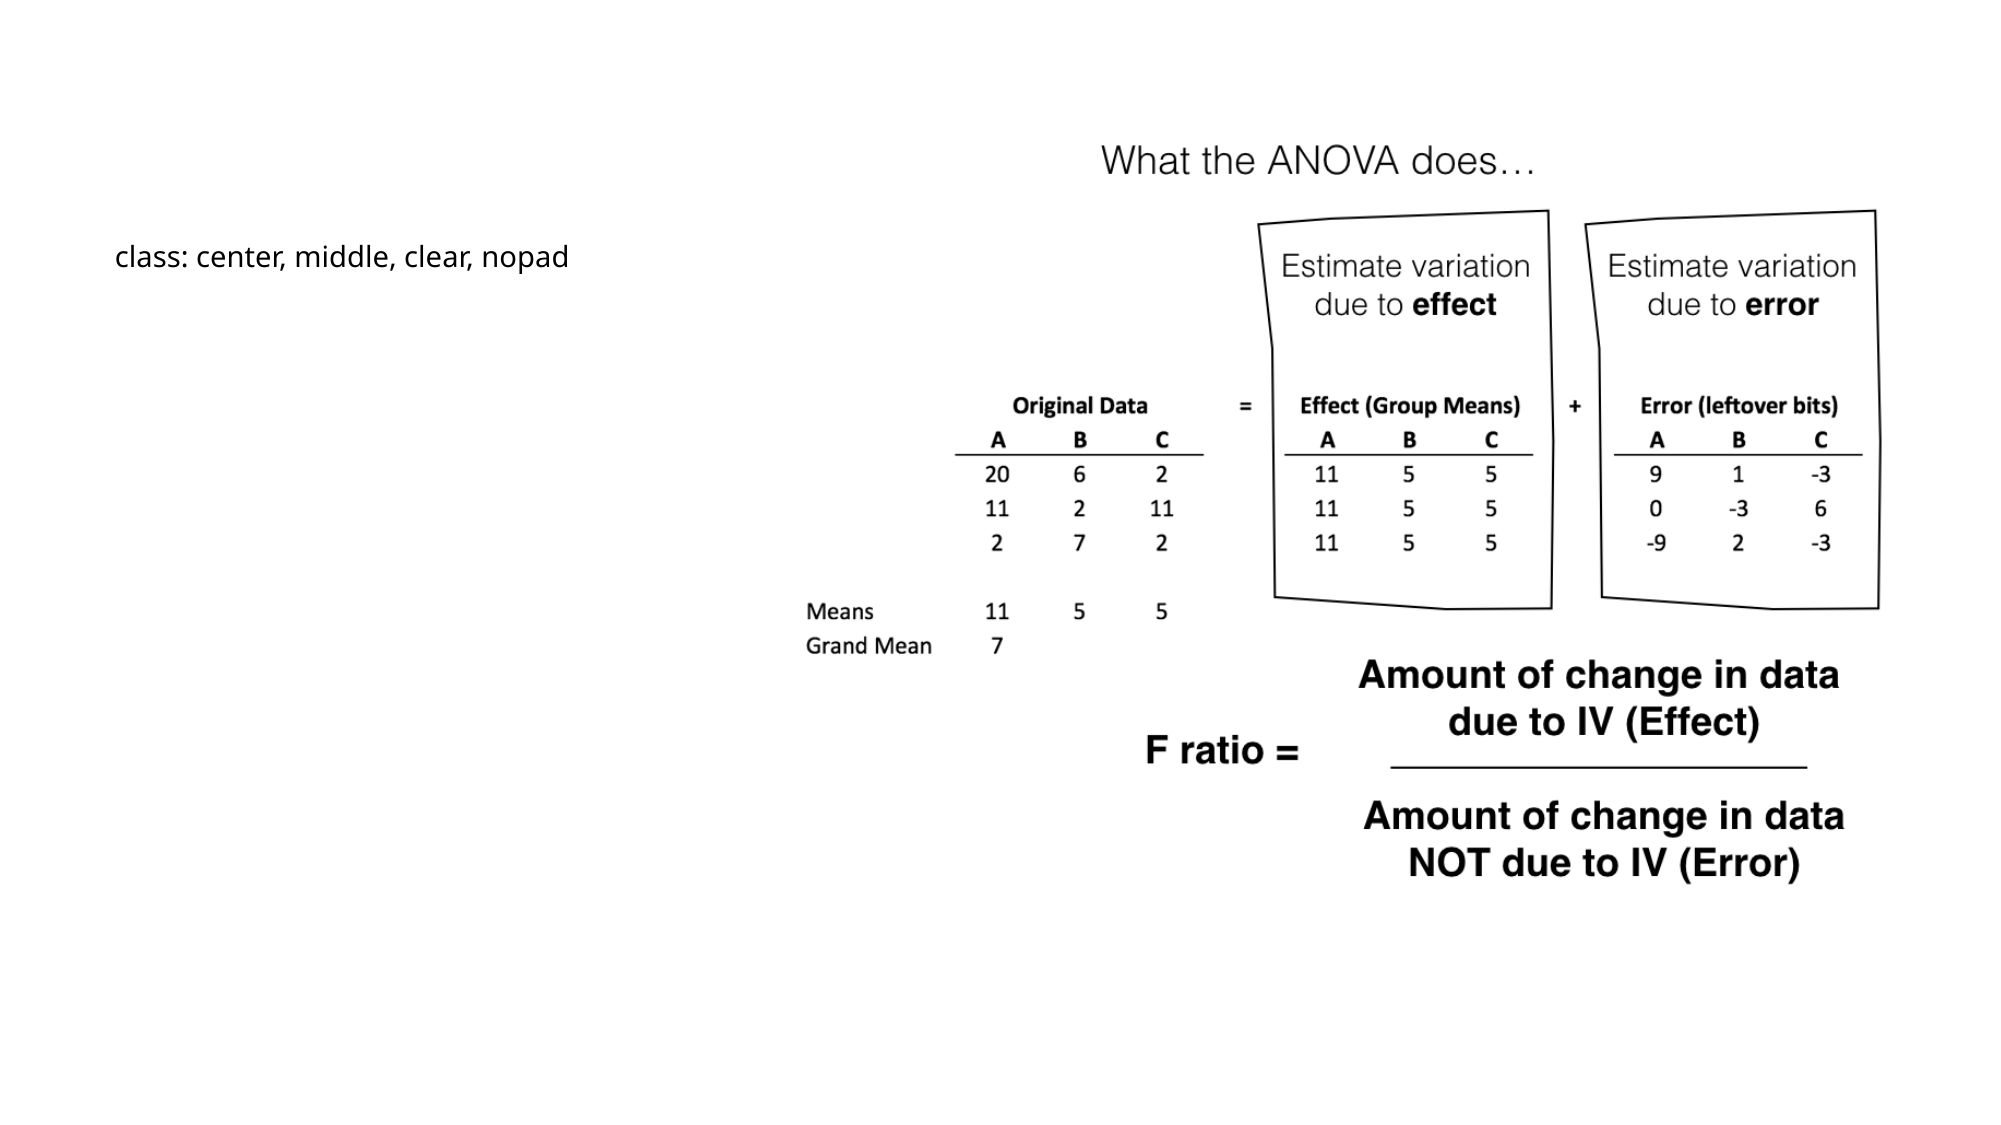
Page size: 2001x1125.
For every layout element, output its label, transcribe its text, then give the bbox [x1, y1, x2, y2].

picture [780, 105, 1898, 945]
list class: center, middle, clear, nopad [99, 235, 758, 1005]
